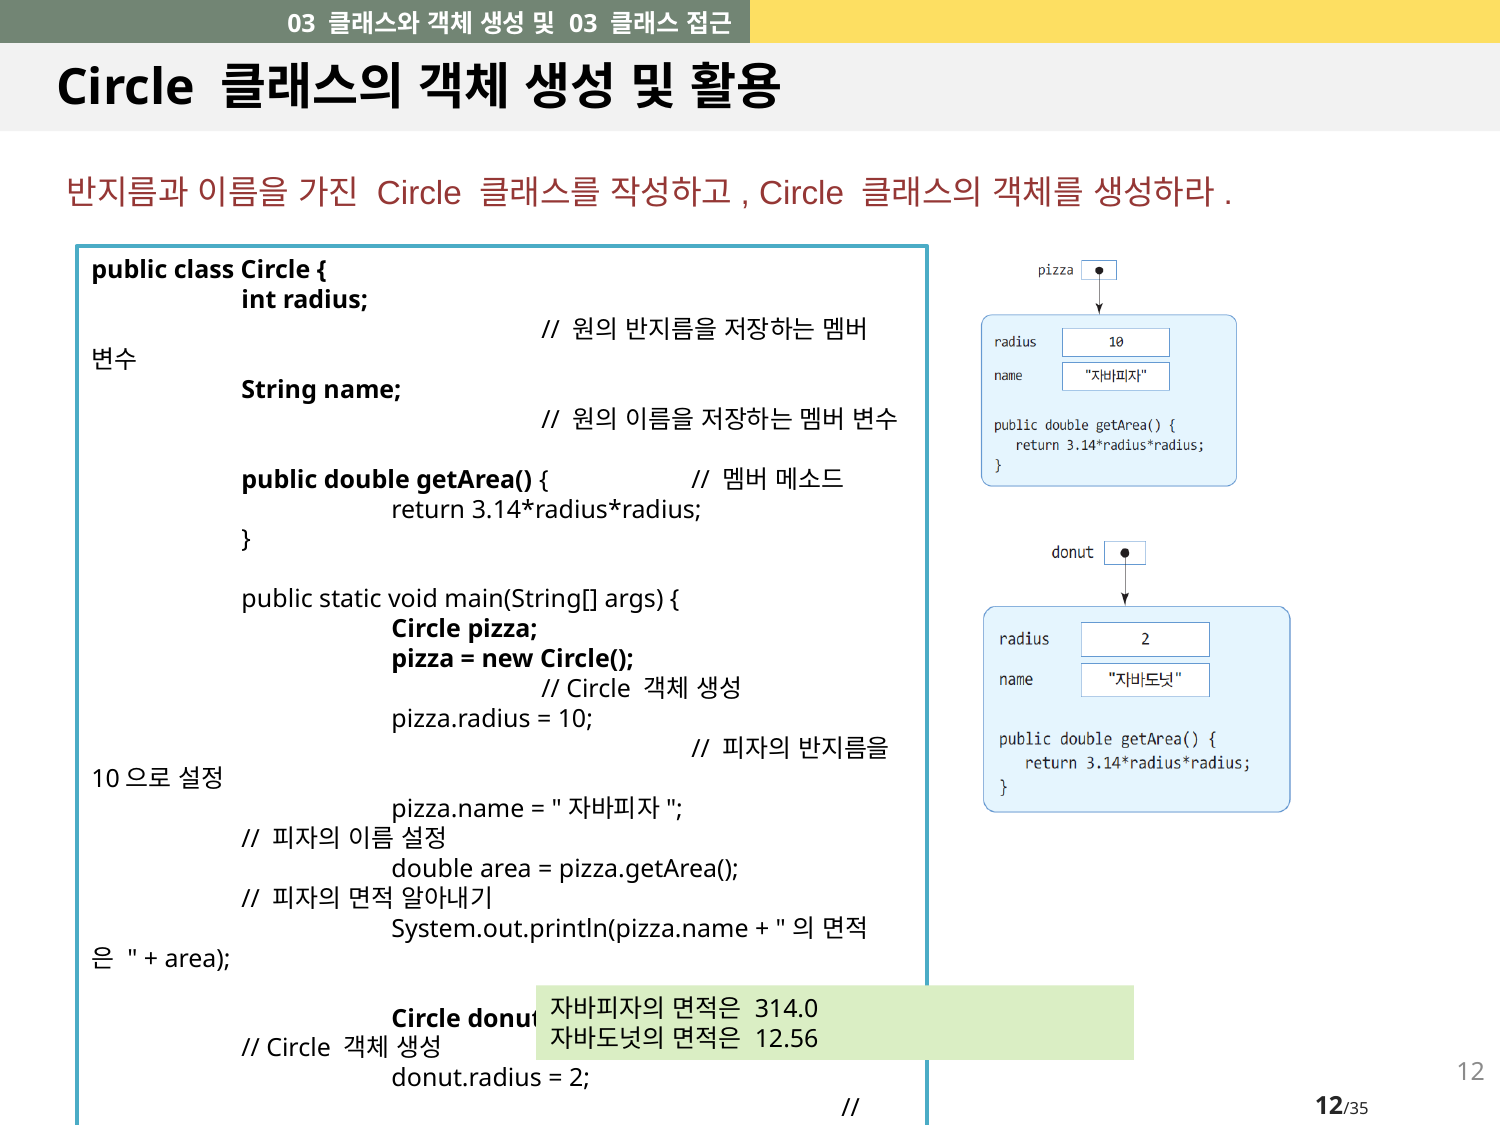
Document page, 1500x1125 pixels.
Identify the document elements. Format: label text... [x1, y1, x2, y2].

picture [973, 535, 1295, 816]
title Circle 클래스의 객체 생성 및 활용 [41, 42, 1459, 128]
text_box public class Circle { int radius; // 원의 반지름을 저장하는 멤버 변수 String name; // 원의 이름을 저장하는 멤버 변수 public double getArea() { // 멤버 메소드 return 3.14*radius*radius; } public static void main(String[] args) { Circle pizza; pizza = new Circle(); // Circle 객체 생성 pizza.radius = 10; // 피자의 반지름을 10으로 설정 pizza.name = "자바피자"; // 피자의 이름 설정 double area = pizza.getArea(); // 피자의 면적 알아내기 System.out.println(pizza.name + "의 면적은 " + area); Circle donut = new Circle(); // Circle 객체 생성 donut.radius = 2; // 도넛의 반지름을 2로 설정 donut.name = "자바도넛"; // 도넛의 이름 설정 area = donut.getArea(); // 도넛의 면적 알아내기 System.out.println(donut.name + "의 면적은 " + area); } } [75, 244, 929, 1125]
picture [973, 257, 1247, 490]
text_box 자바피자의 면적은 314.0 자바도넛의 면적은 12.56 [536, 985, 1134, 1060]
text_box 반지름과 이름을 가진 Circle 클래스를 작성하고, Circle 클래스의 객체를 생성하라. [51, 164, 1340, 219]
slide_number 12 [1149, 1042, 1500, 1103]
list 03 클래스와 객체 생성 및 03 클래스 접근 [0, 0, 748, 43]
